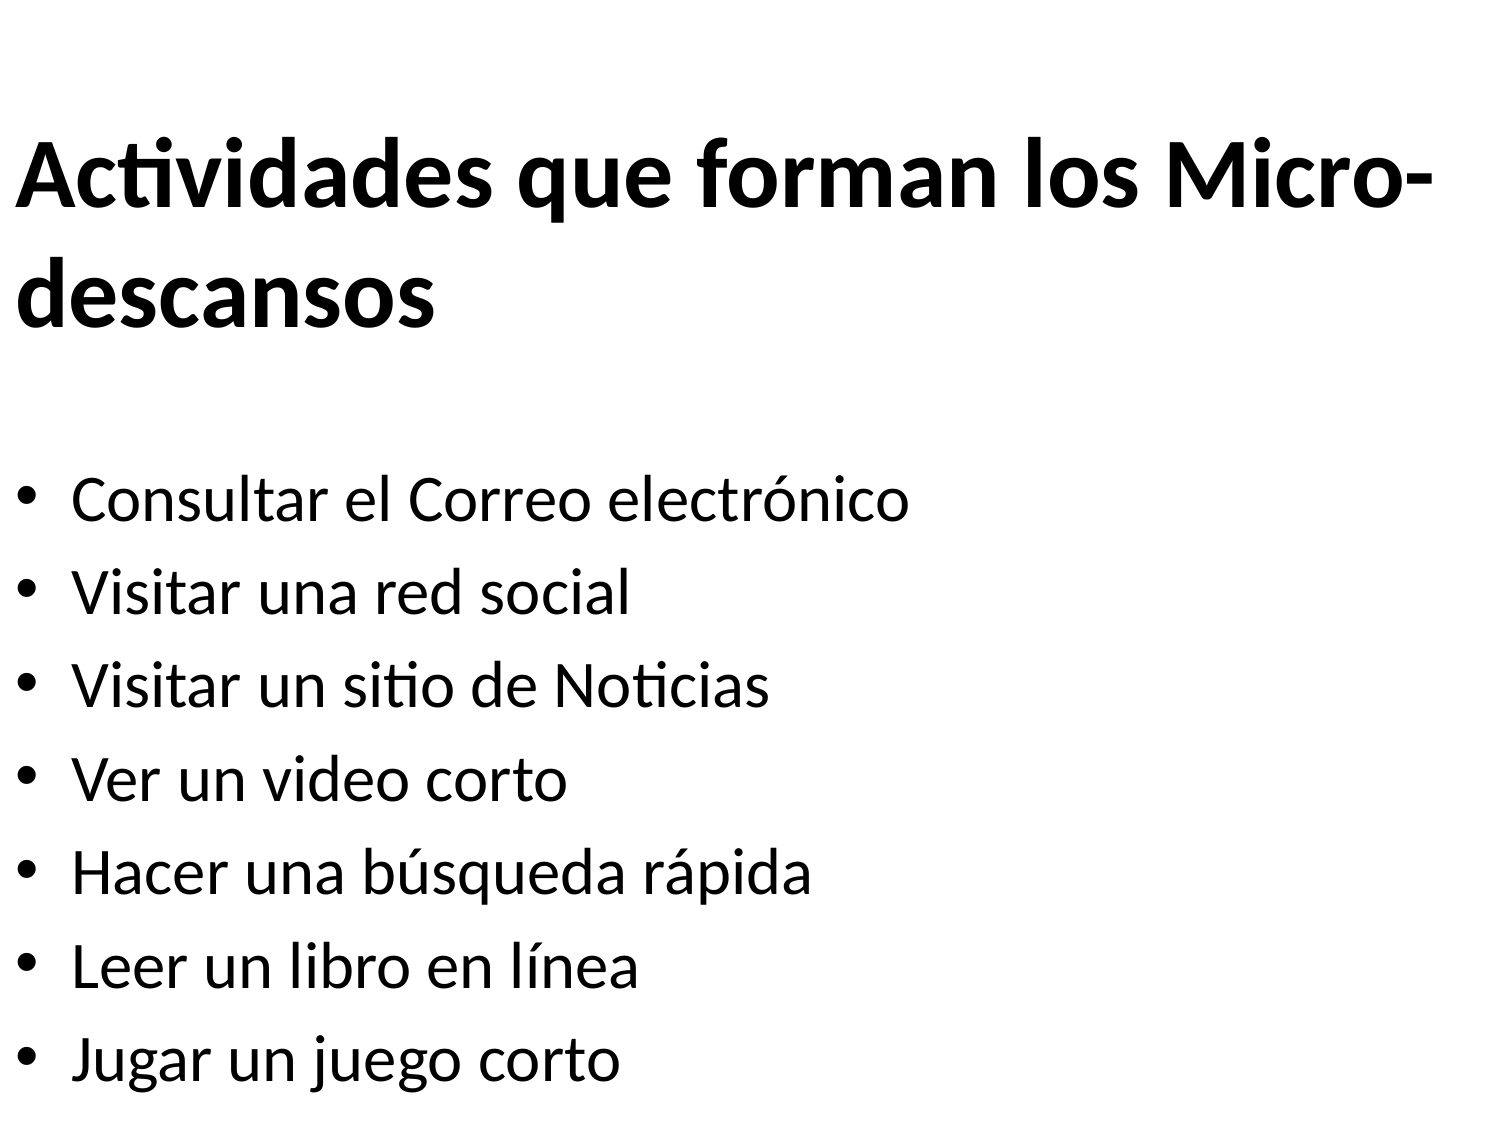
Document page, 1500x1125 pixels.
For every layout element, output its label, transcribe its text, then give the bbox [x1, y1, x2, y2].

list Actividades que forman los Micro-descansos Consultar el Correo electrónico Visitar una red social Visitar un sitio de Noticias Ver un video corto Hacer una búsqueda rápida Leer un libro en línea Jugar un juego corto [0, 0, 1500, 1125]
